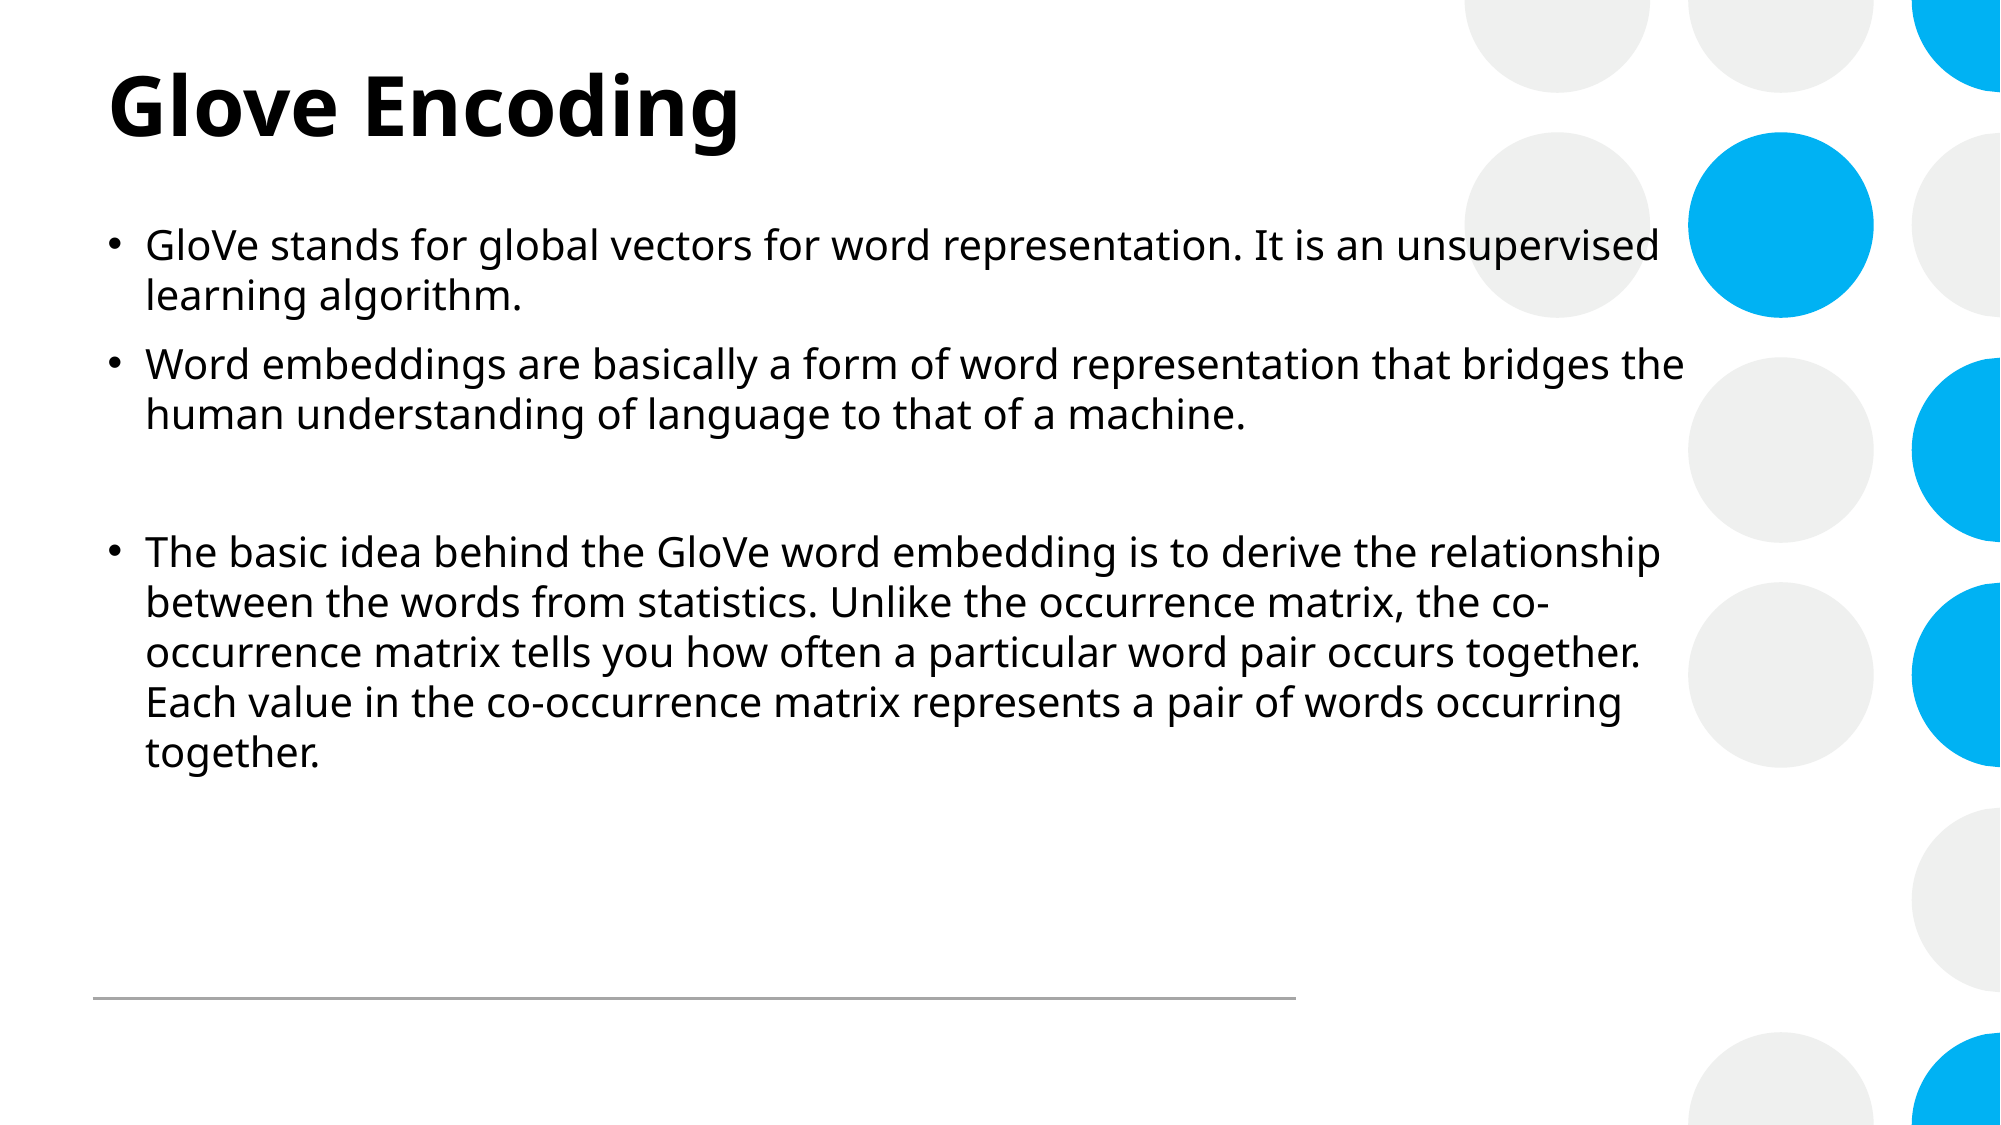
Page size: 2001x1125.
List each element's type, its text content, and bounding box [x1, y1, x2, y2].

title Glove Encoding [92, 46, 1296, 211]
list GloVe stands for global vectors for word representation. It is an unsupervised learning algorithm. Word embeddings are basically a form of word representation that bridges the human understanding of language to that of a machine. The basic idea behind the GloVe word embedding is to derive the relationship between the words from statistics. Unlike the occurrence matrix, the co-occurrence matrix tells you how often a particular word pair occurs together. Each value in the co-occurrence matrix represents a pair of words occurring together. [92, 211, 1704, 946]
